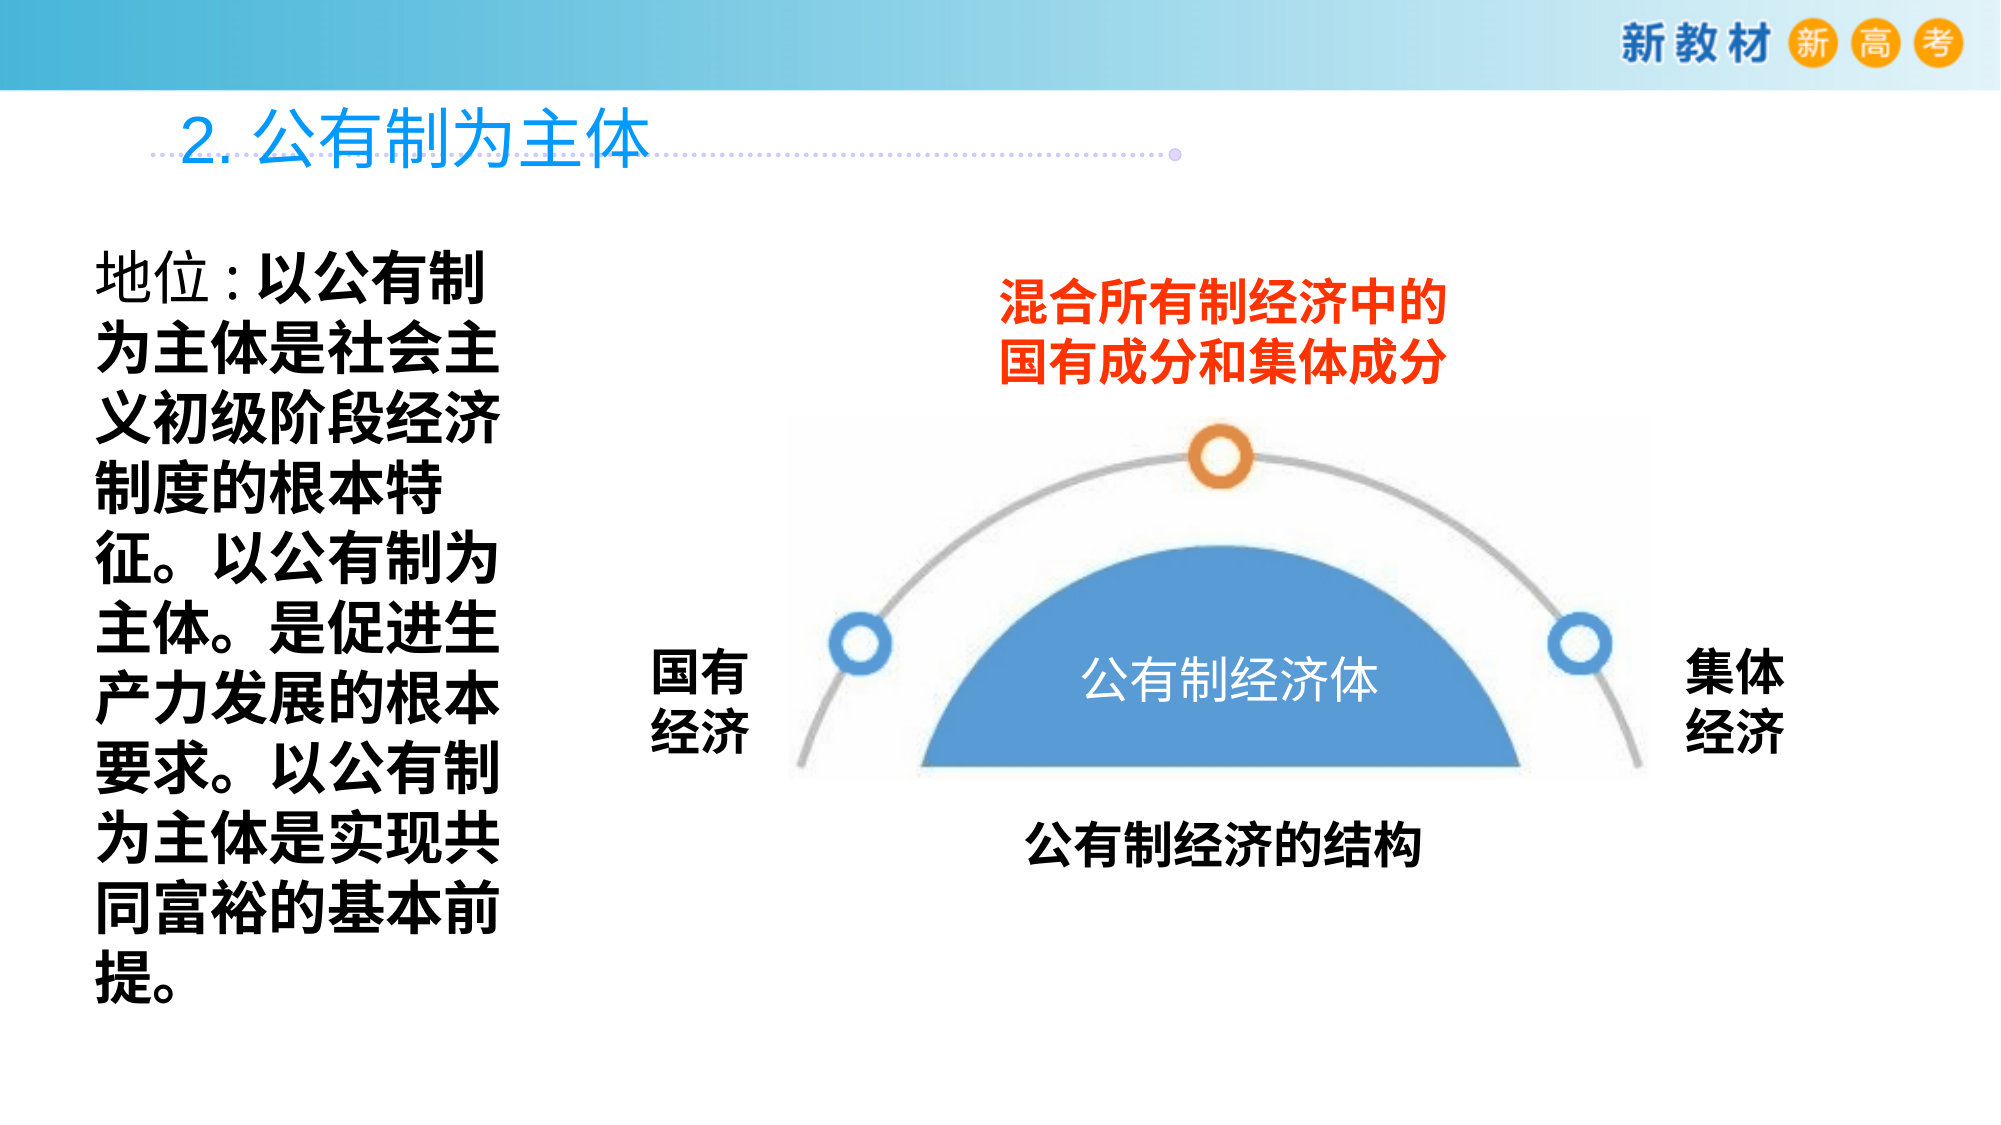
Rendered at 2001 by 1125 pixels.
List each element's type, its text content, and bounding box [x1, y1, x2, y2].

picture [0, 0, 2001, 1125]
text_box 混合所有制经济中的 国有成分和集体成分 [964, 263, 1483, 398]
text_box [152, 148, 1182, 161]
text_box 地位:以公有制为主体是社会主义初级阶段经济制度的根本特征。以公有制为主体。是促进生产力发展的根本要求。以公有制为主体是实现共同富裕的基本前提。 [79, 233, 532, 1019]
text_box 集体 经济 [1658, 633, 1812, 768]
text_box 国有 经济 [623, 633, 777, 768]
text_box 公有制经济的结构 [940, 806, 1506, 882]
text_box 2.公有制为主体 [164, 89, 1342, 185]
